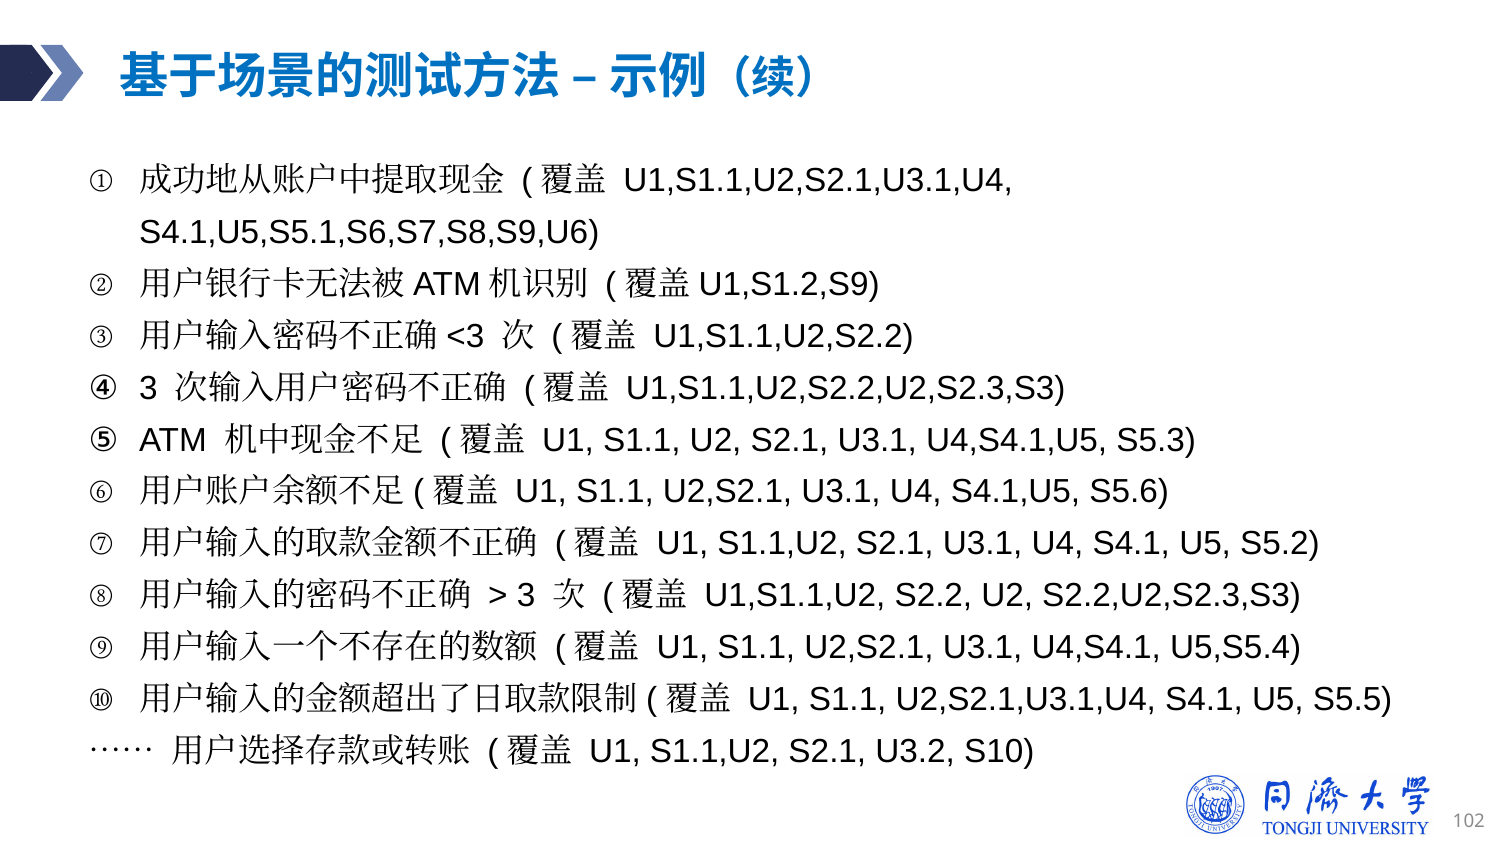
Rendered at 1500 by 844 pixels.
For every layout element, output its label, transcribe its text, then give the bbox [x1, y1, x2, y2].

slide_number 102 [0, 805, 1500, 839]
title 基于场景的测试方法 – 示例（续） [104, 43, 1037, 113]
picture [1184, 773, 1434, 805]
text_box 成功地从账户中提取现金 (覆盖 U1,S1.1,U2,S2.1,U3.1,U4, S4.1,U5,S5.1,S6,S7,S8,S9,U6) 用户银行卡无法被ATM机识别 (覆盖U1,S1.2,S9) 用户输入密码不正确<3 次 (覆盖 U1,S1.1,U2,S2.2) 3 次输入用户密码不正确 (覆盖 U1,S1.1,U2,S2.2,U2,S2.3,S3) ATM 机中现金不足 (覆盖 U1, S1.1, U2, S2.1, U3.1, U4,S4.1,U5, S5.3) 用户账户余额不足(覆盖 U1, S1.1, U2,S2.1, U3.1, U4, S4.1,U5, S5.6) 用户输入的取款金额不正确 (覆盖 U1, S1.1,U2, S2.1, U3.1, U4, S4.1, U5, S5.2) 用户输入的密码不正确 > 3 次 (覆盖 U1,S1.1,U2, S2.2, U2, S2.2,U2,S2.3,S3) 用户输入一个不存在的数额 (覆盖 U1, S1.1, U2,S2.1, U3.1, U4,S4.1, U5,S5.4) 用户输入的金额超出了日取款限制(覆盖 U1, S1.1, U2,S2.1,U3.1,U4, S4.1, U5, S5.5) …… 用户选择存款或转账 (覆盖 U1, S1.1,U2, S2.1, U3.2, S10) [73, 139, 1427, 777]
